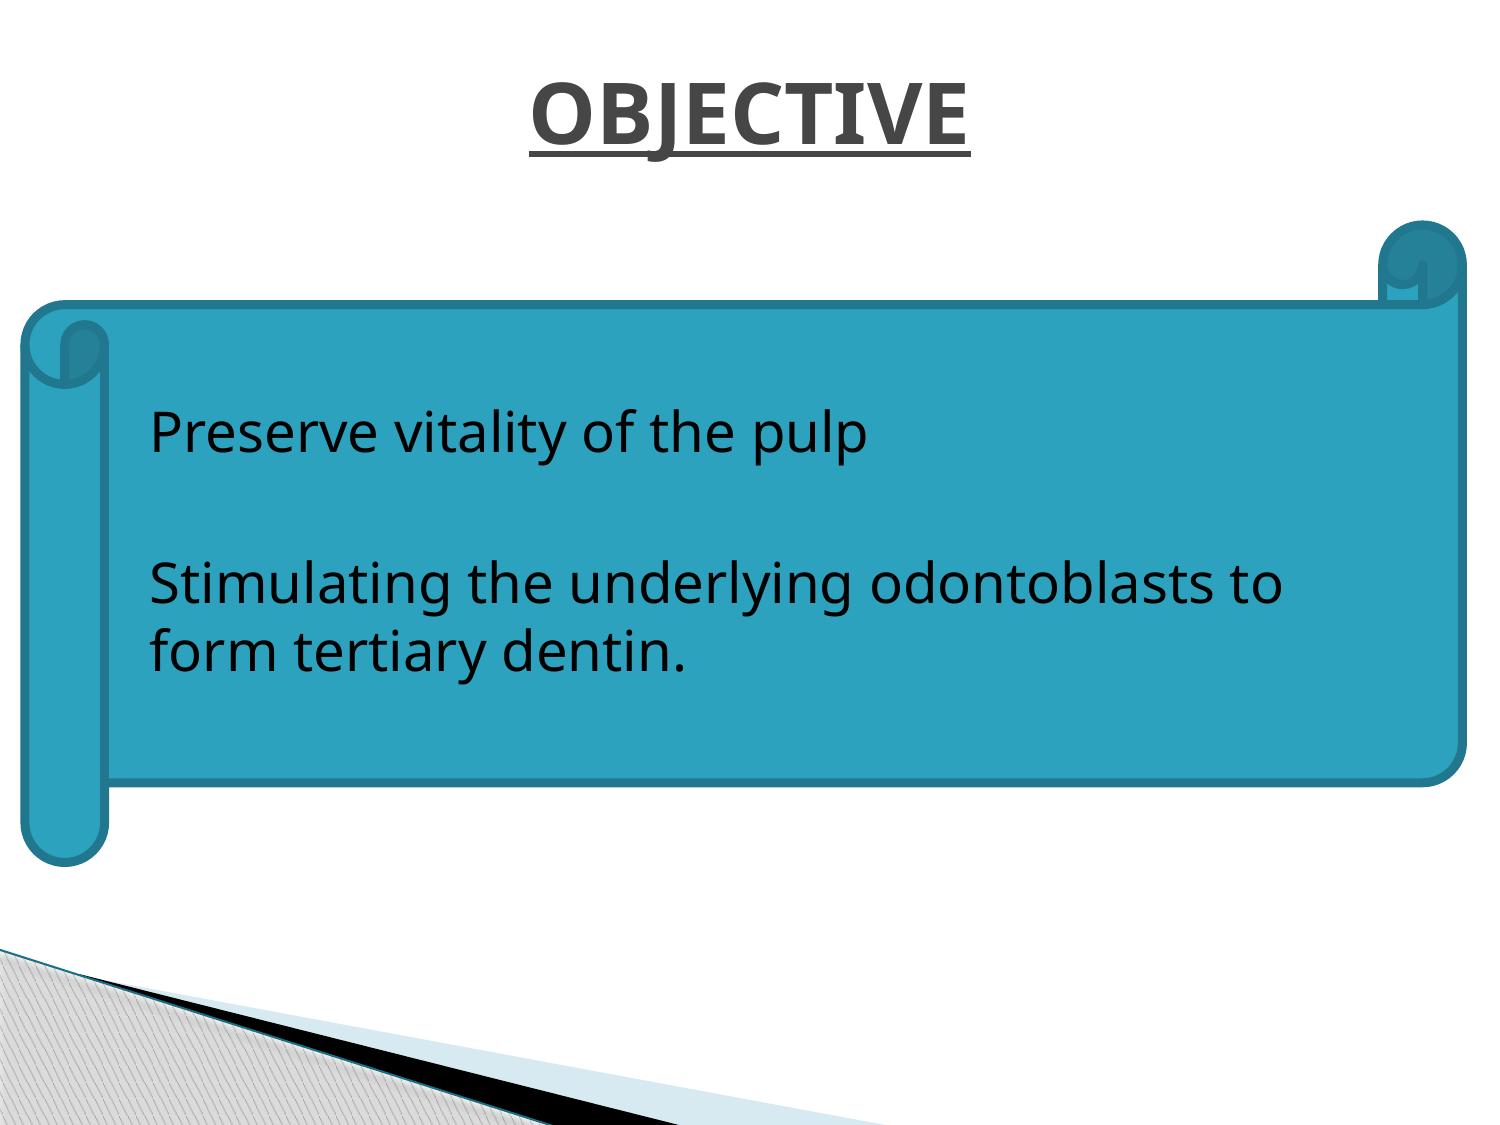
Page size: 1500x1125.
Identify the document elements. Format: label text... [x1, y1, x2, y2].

title OBJECTIVE [75, 45, 1425, 175]
text_box [20, 220, 1467, 868]
list Preserve vitality of the pulp Stimulating the underlying odontoblasts to form tertiary dentin. [75, 312, 1425, 1005]
